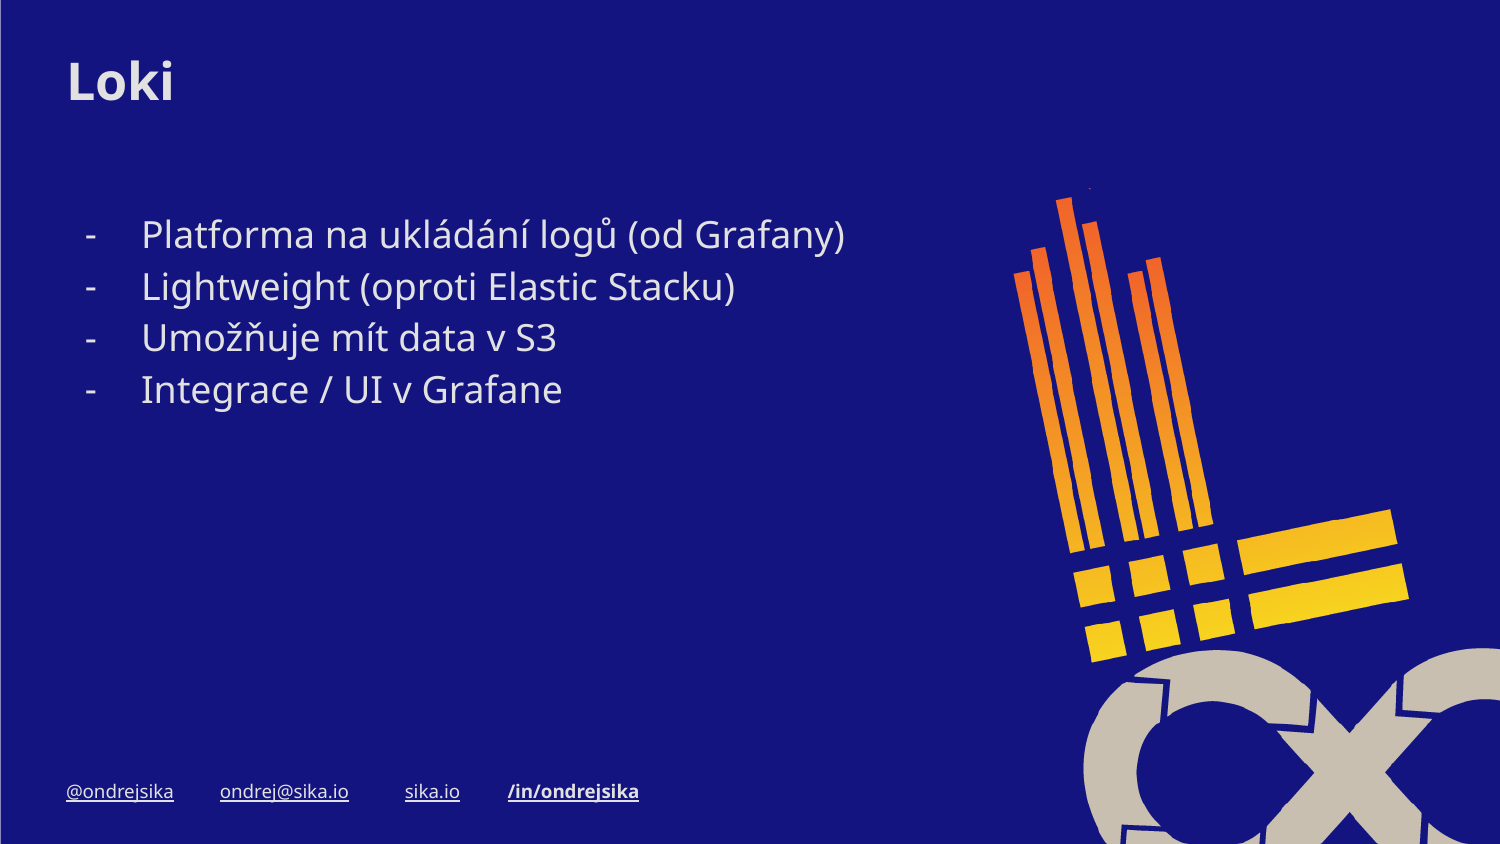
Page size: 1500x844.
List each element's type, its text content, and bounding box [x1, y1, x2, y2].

list Platforma na ukládání logů (od Grafany) Lightweight (oproti Elastic Stacku) Umožňuje mít data v S3 Integrace / UI v Grafane [51, 189, 908, 750]
title Loki [51, 33, 1449, 128]
picture [0, 0, 1500, 844]
